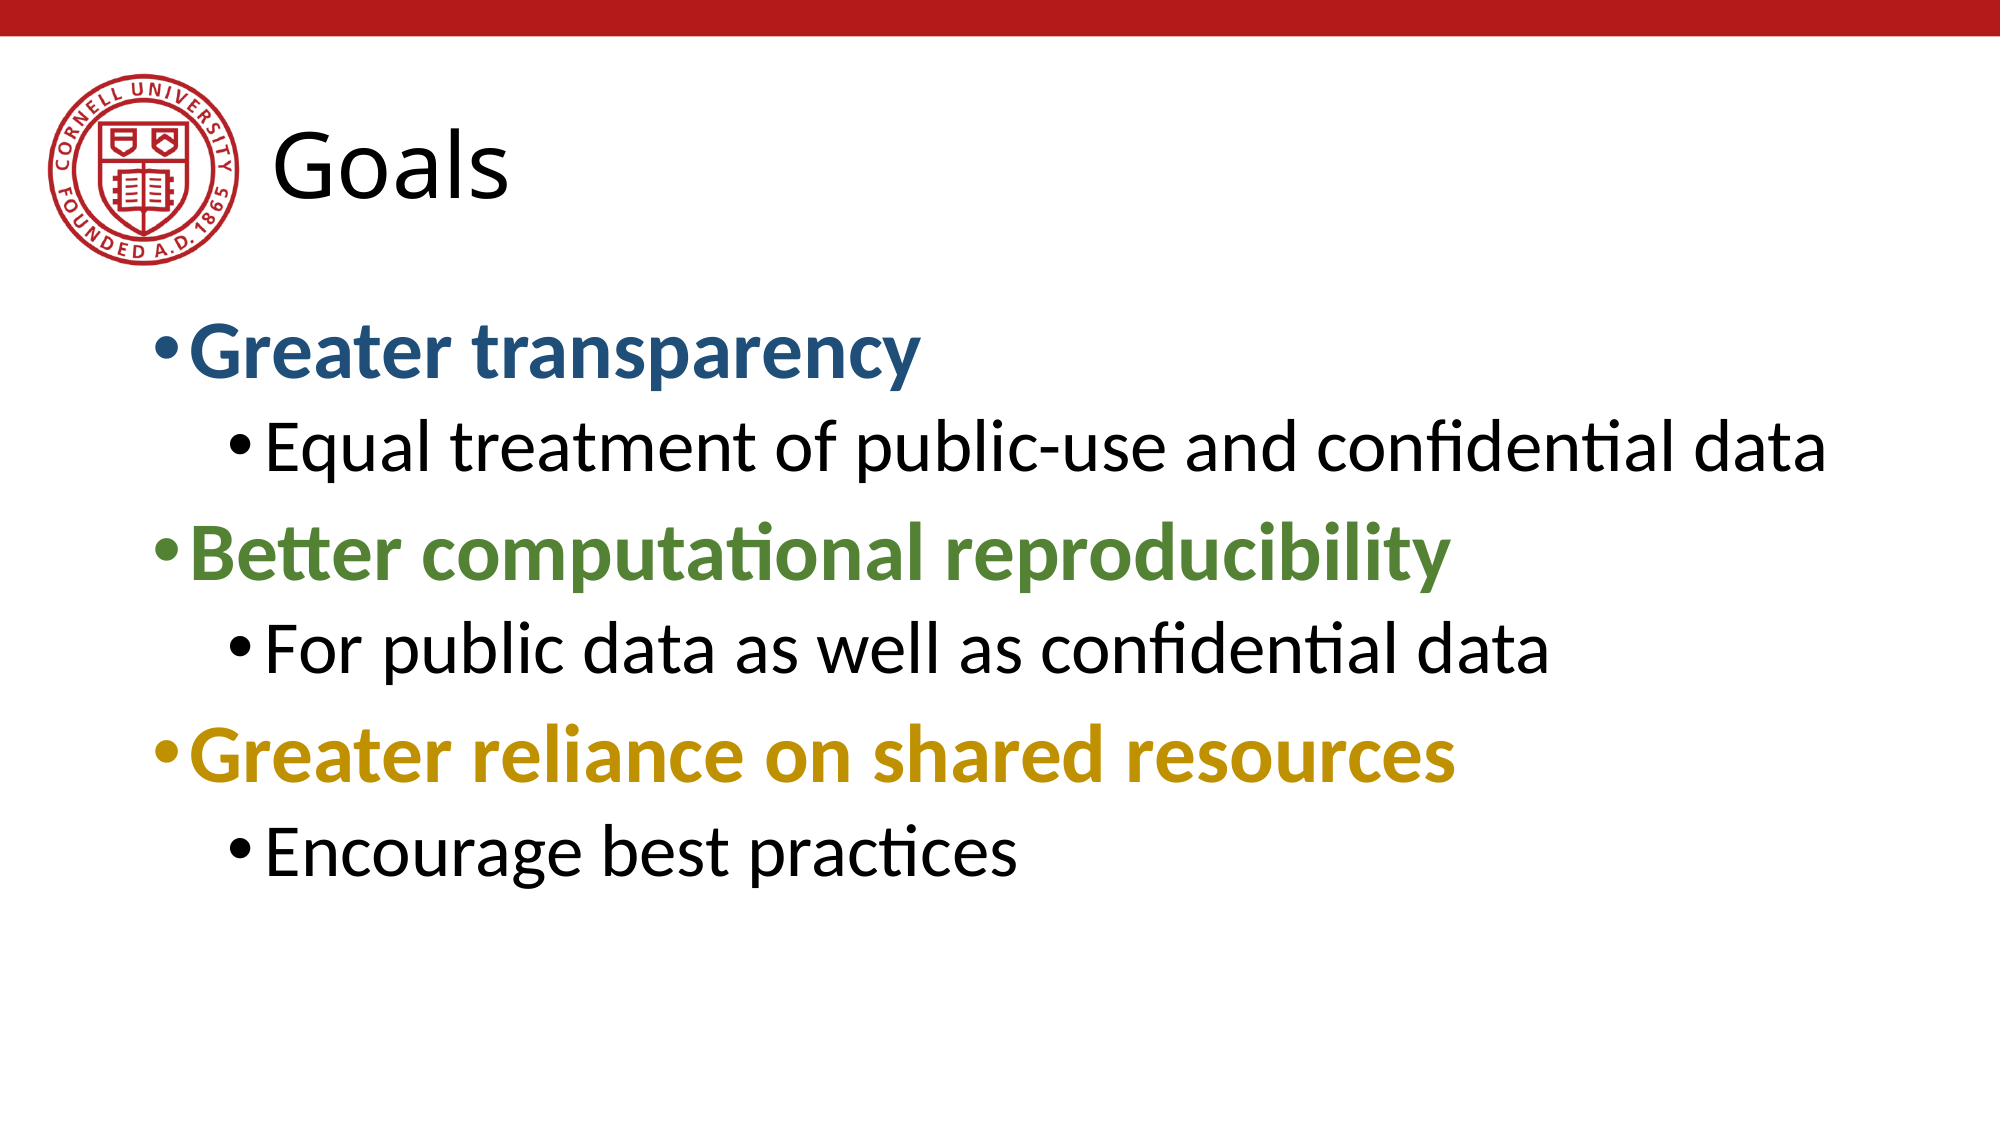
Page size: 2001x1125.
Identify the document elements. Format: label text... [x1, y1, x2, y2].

title Goals [255, 59, 1860, 278]
list Greater transparency Equal treatment of public-use and confidential data Better computational reproducibility For public data as well as confidential data Greater reliance on shared resources Encourage best practices [137, 299, 1863, 1014]
picture [39, 65, 255, 274]
